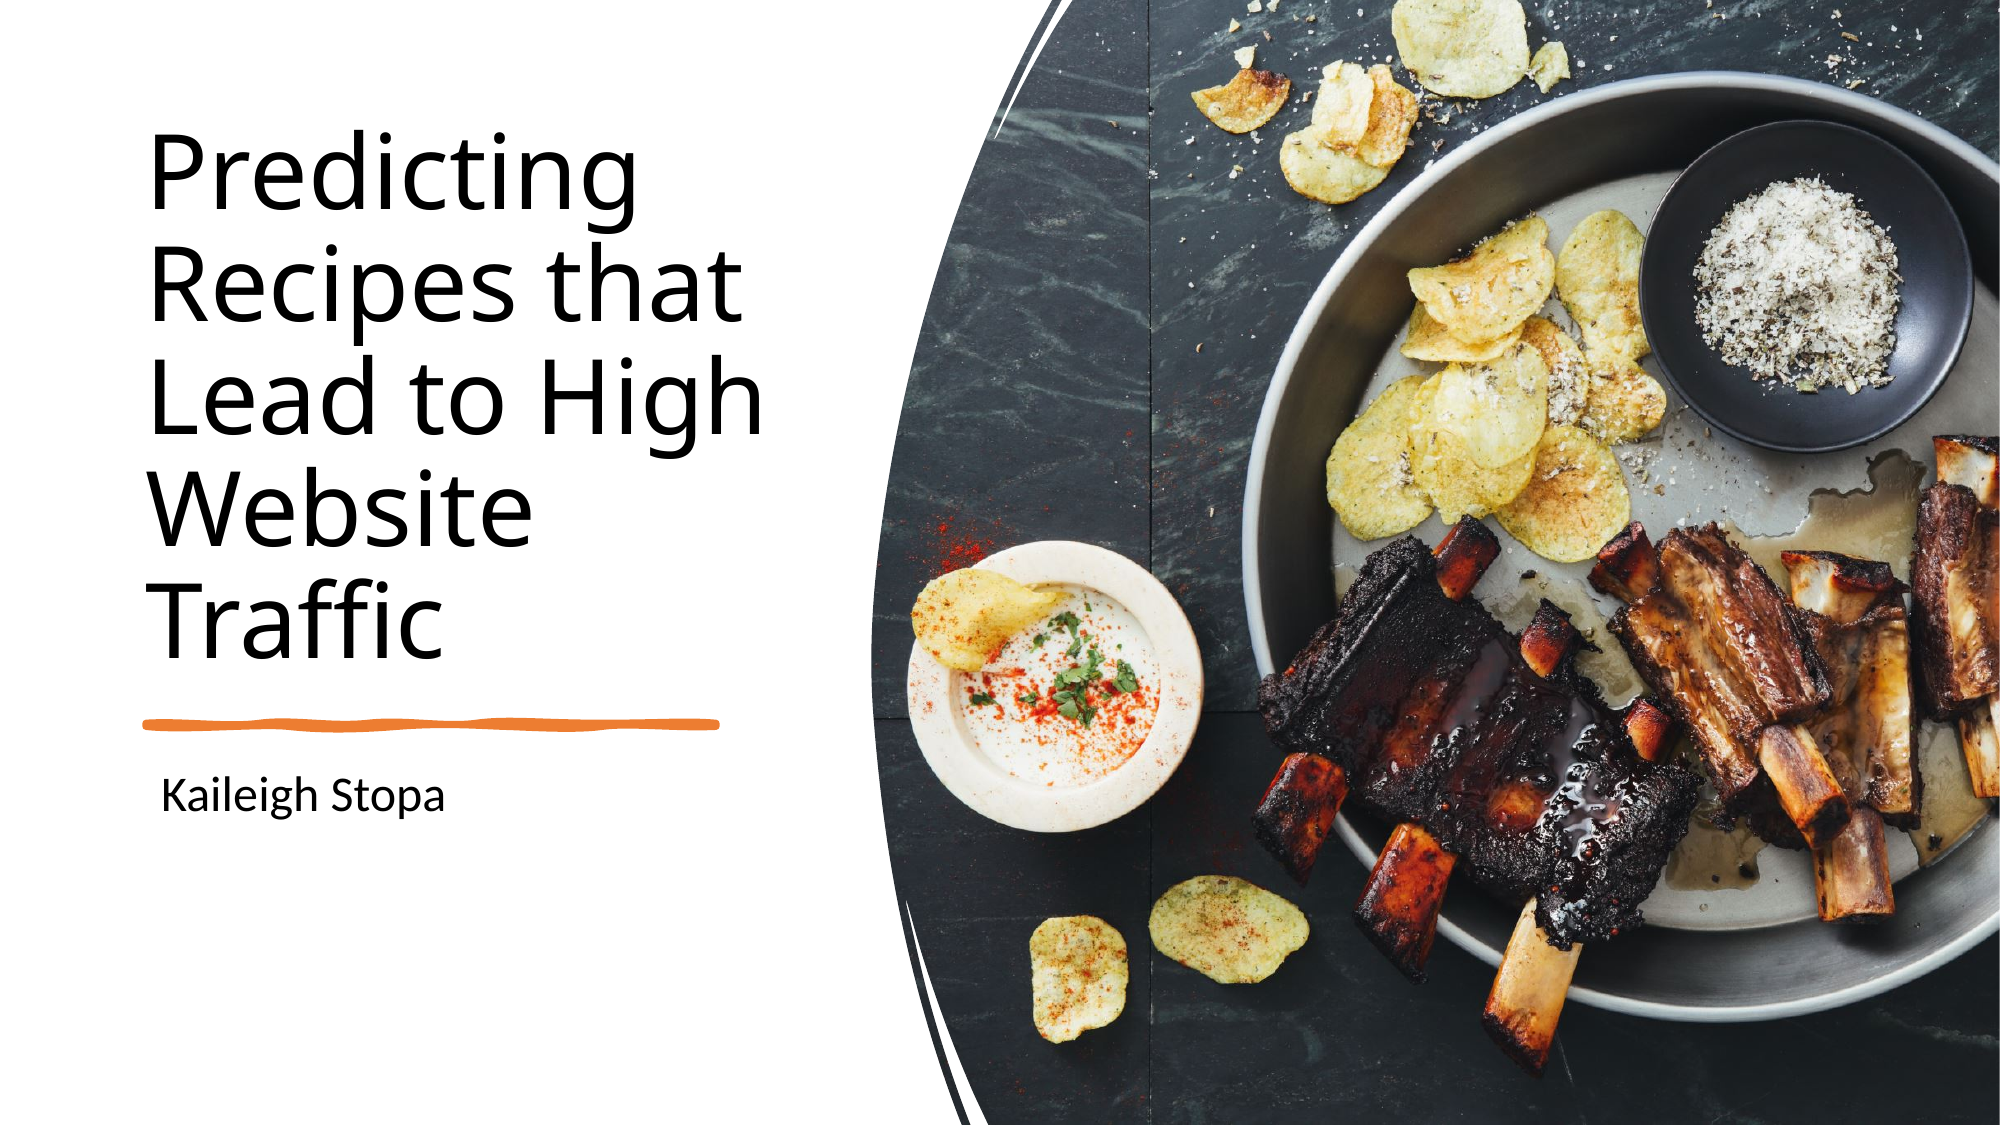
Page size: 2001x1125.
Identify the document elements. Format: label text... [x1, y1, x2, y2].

picture [871, 0, 2000, 1125]
title Predicting Recipes that Lead to High Website Traffic [130, 226, 839, 690]
subtitle Kaileigh Stopa [146, 760, 759, 1019]
text_box [0, 0, 871, 1125]
text_box [144, 720, 718, 730]
